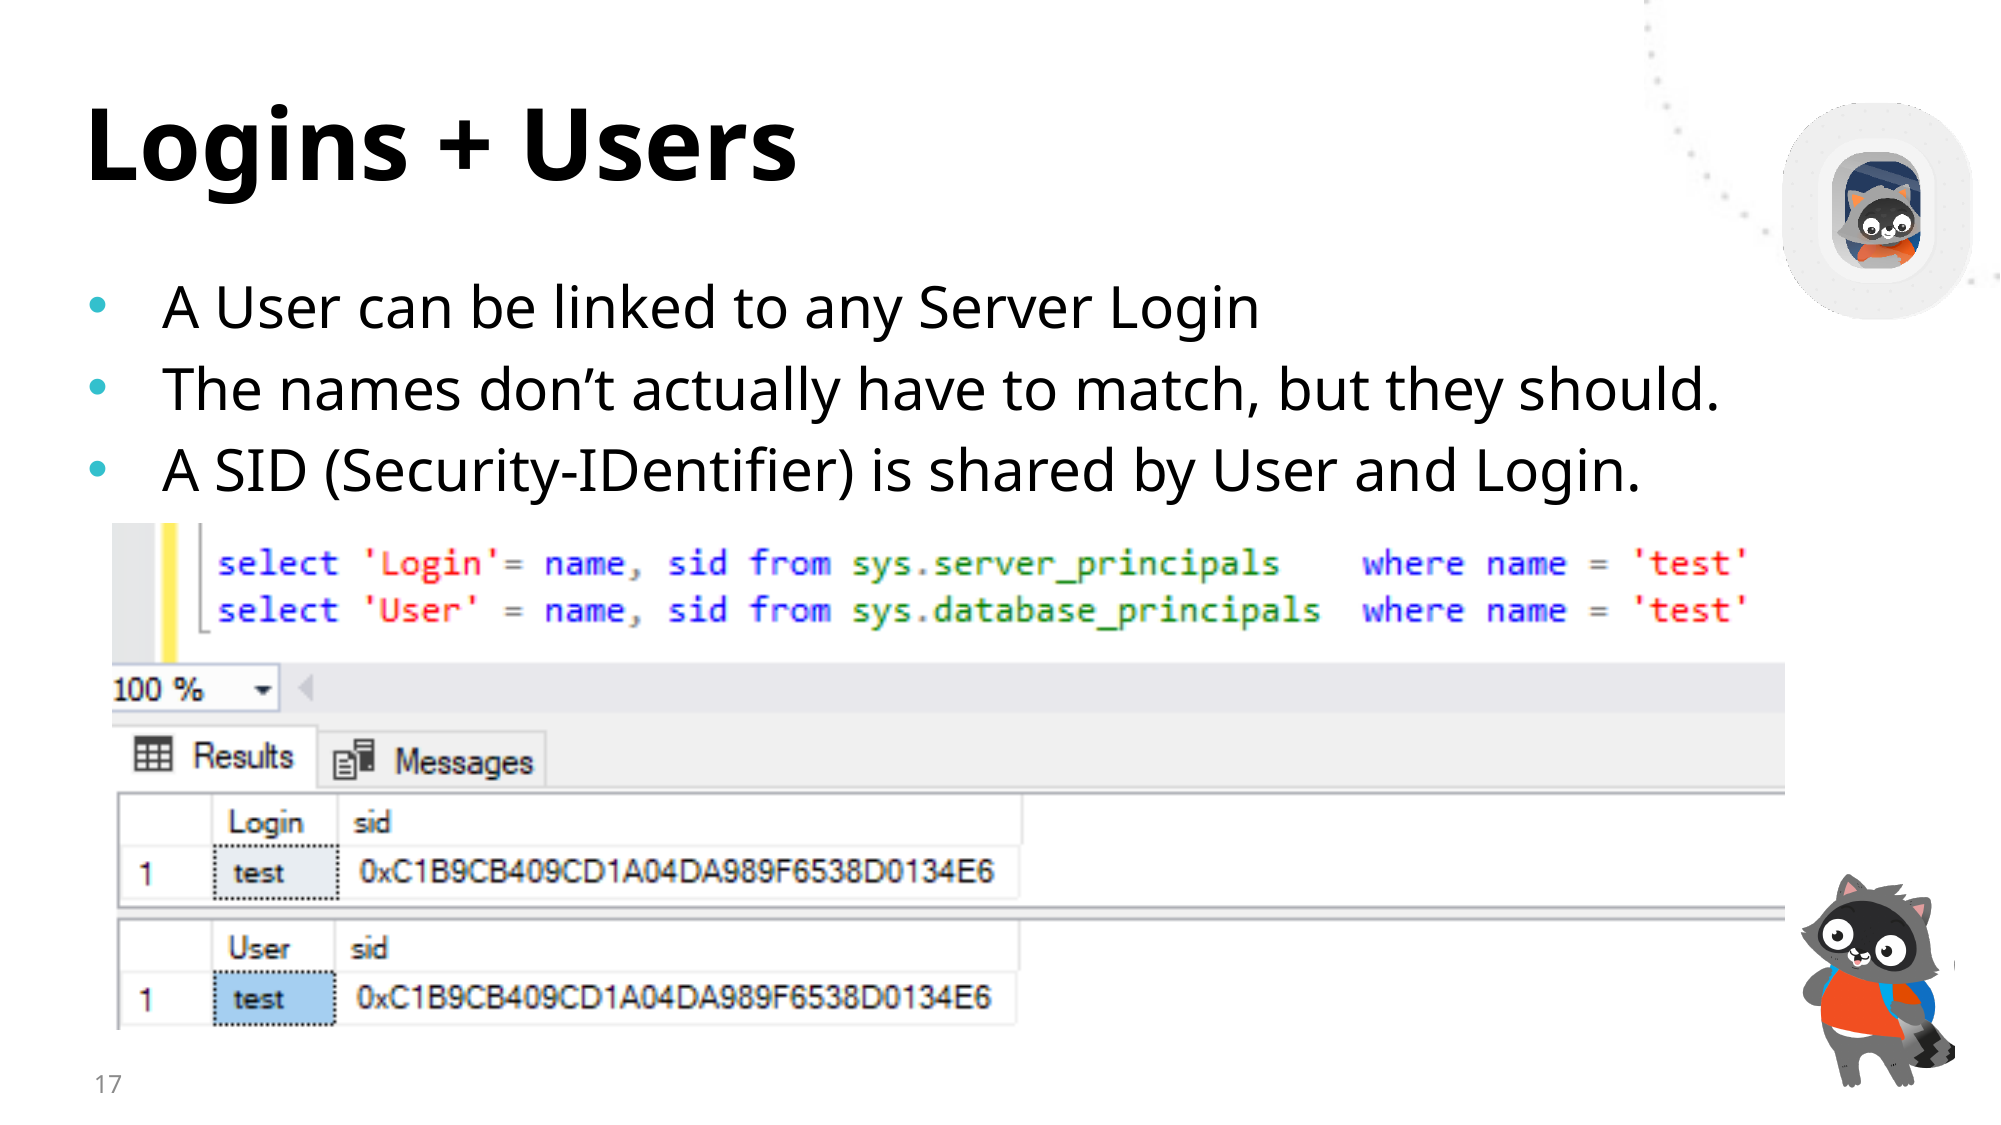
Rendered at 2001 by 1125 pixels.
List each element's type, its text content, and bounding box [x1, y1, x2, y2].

picture [112, 523, 1785, 1030]
picture [1798, 863, 1955, 1093]
title Logins + Users [68, 95, 1924, 231]
slide_number 17 [12, 1055, 138, 1116]
picture [1644, 0, 2000, 329]
list A User can be linked to any Server Login The names don’t actually have to match, but they should. A SID (Security-IDentifier) is shared by User and Login. [72, 262, 1900, 386]
